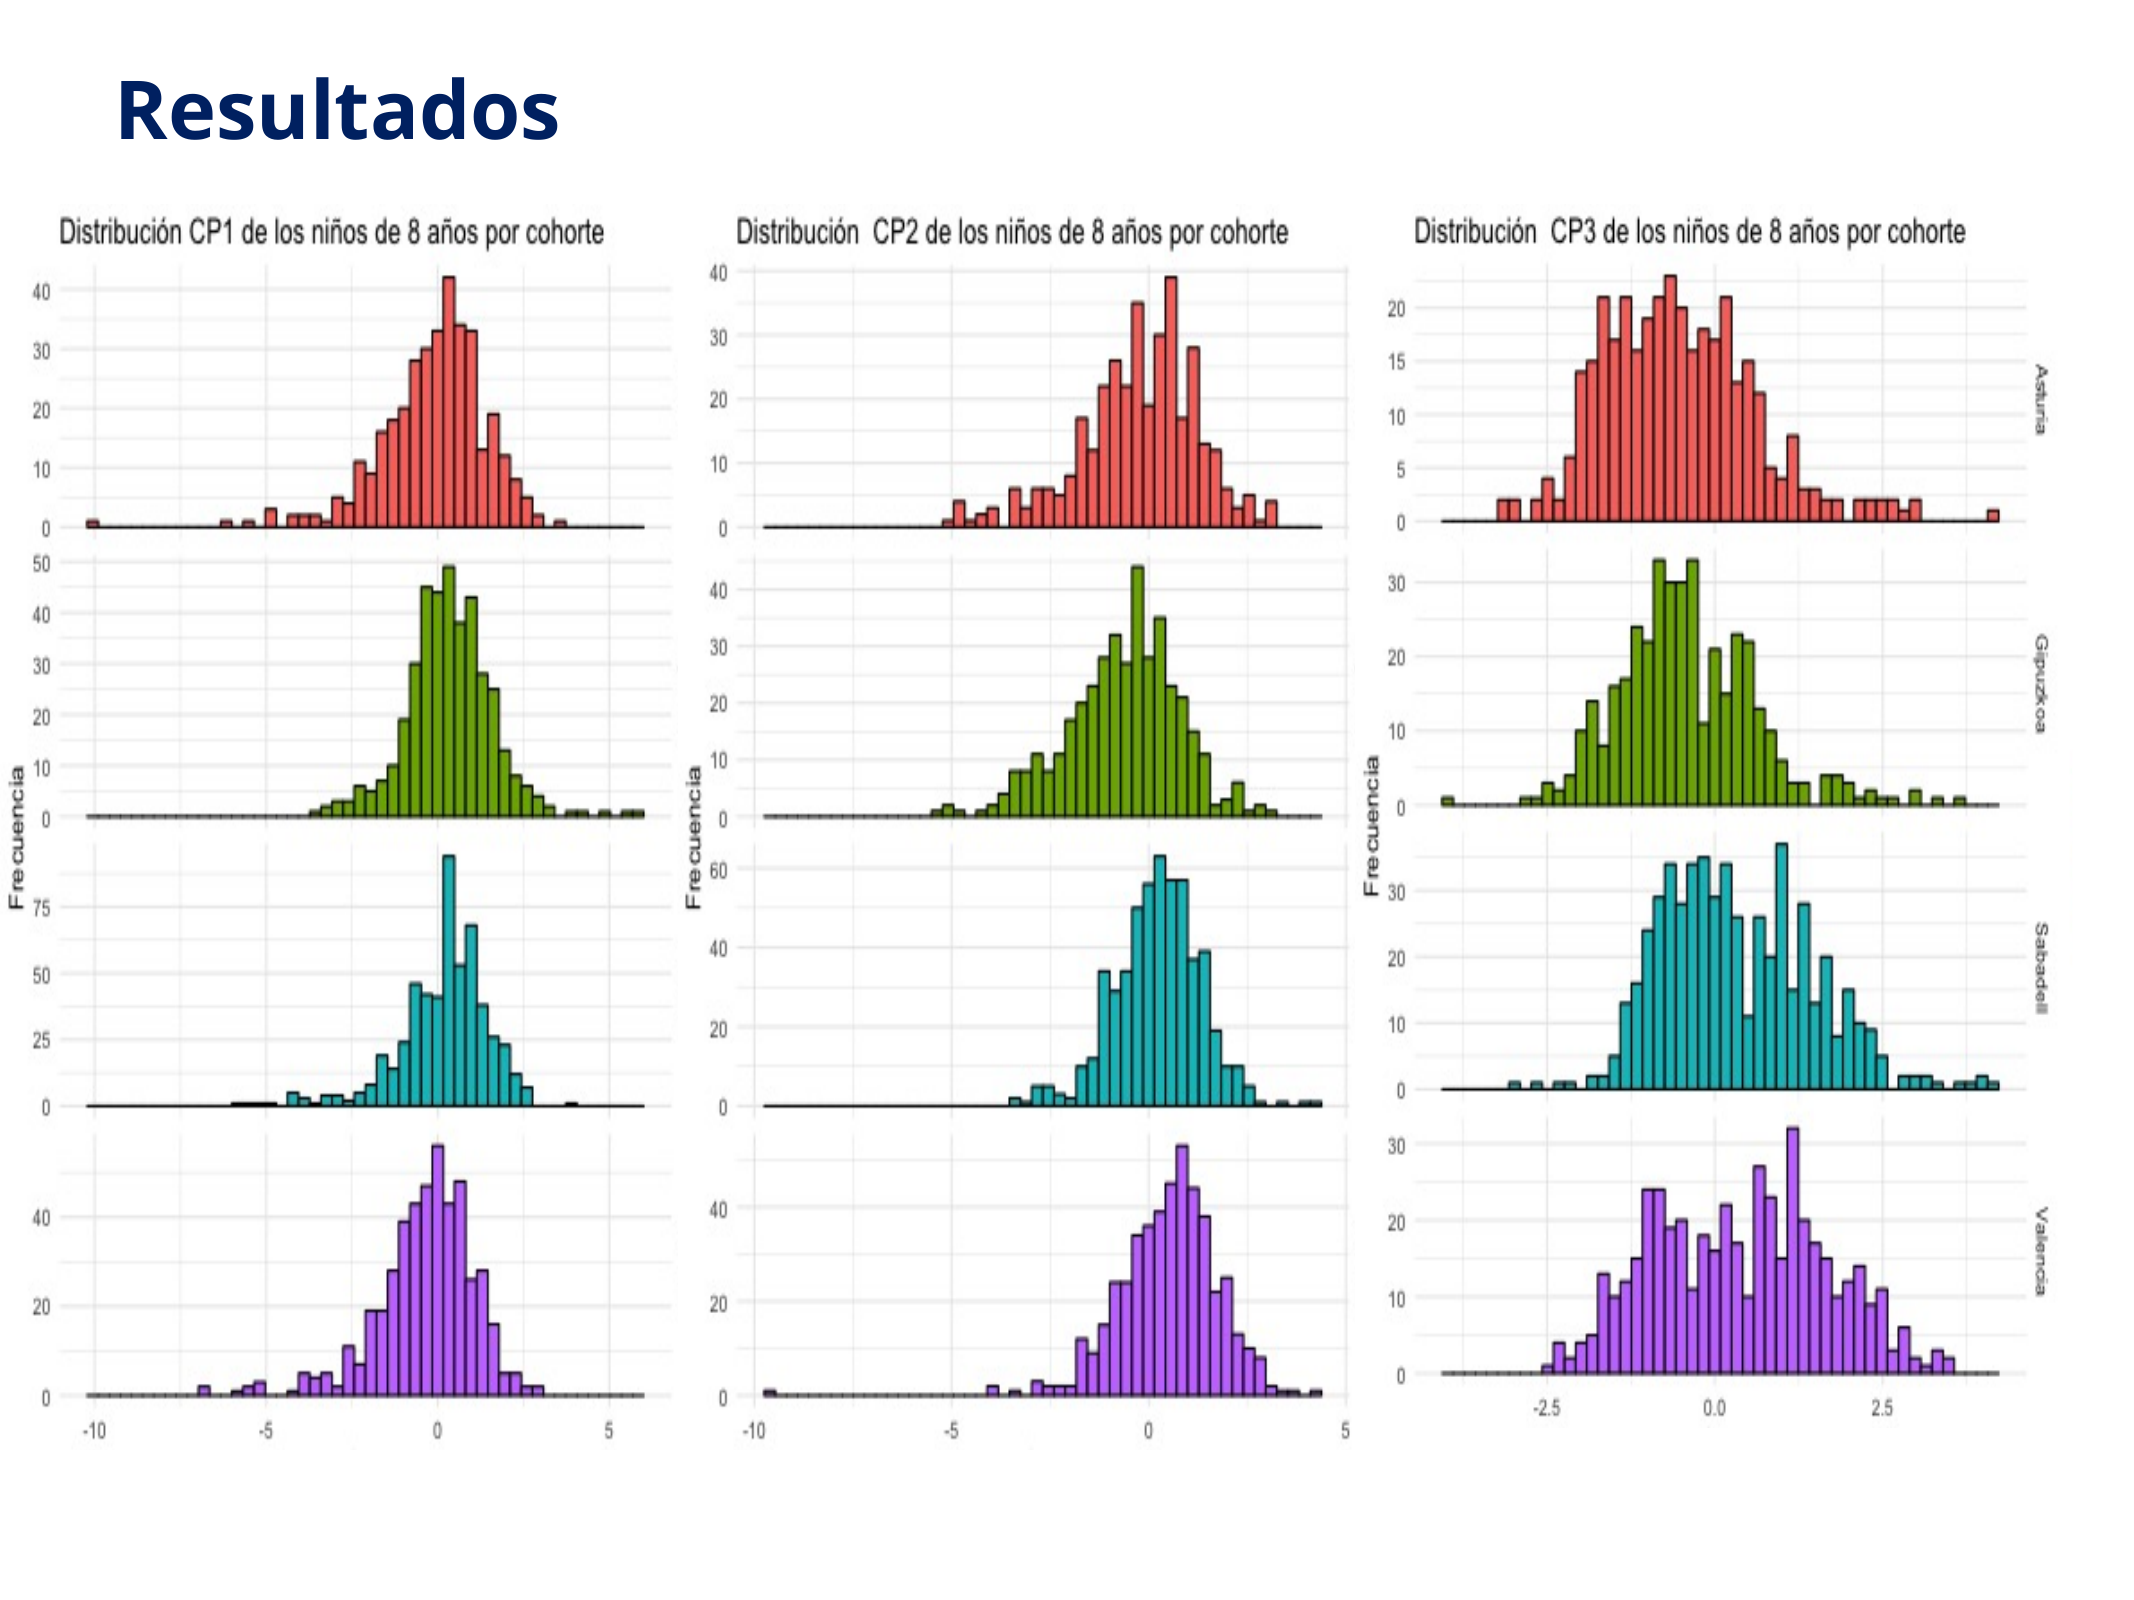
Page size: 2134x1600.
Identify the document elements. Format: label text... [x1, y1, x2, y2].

picture [0, 204, 2073, 1451]
title Resultados [105, 49, 2059, 174]
